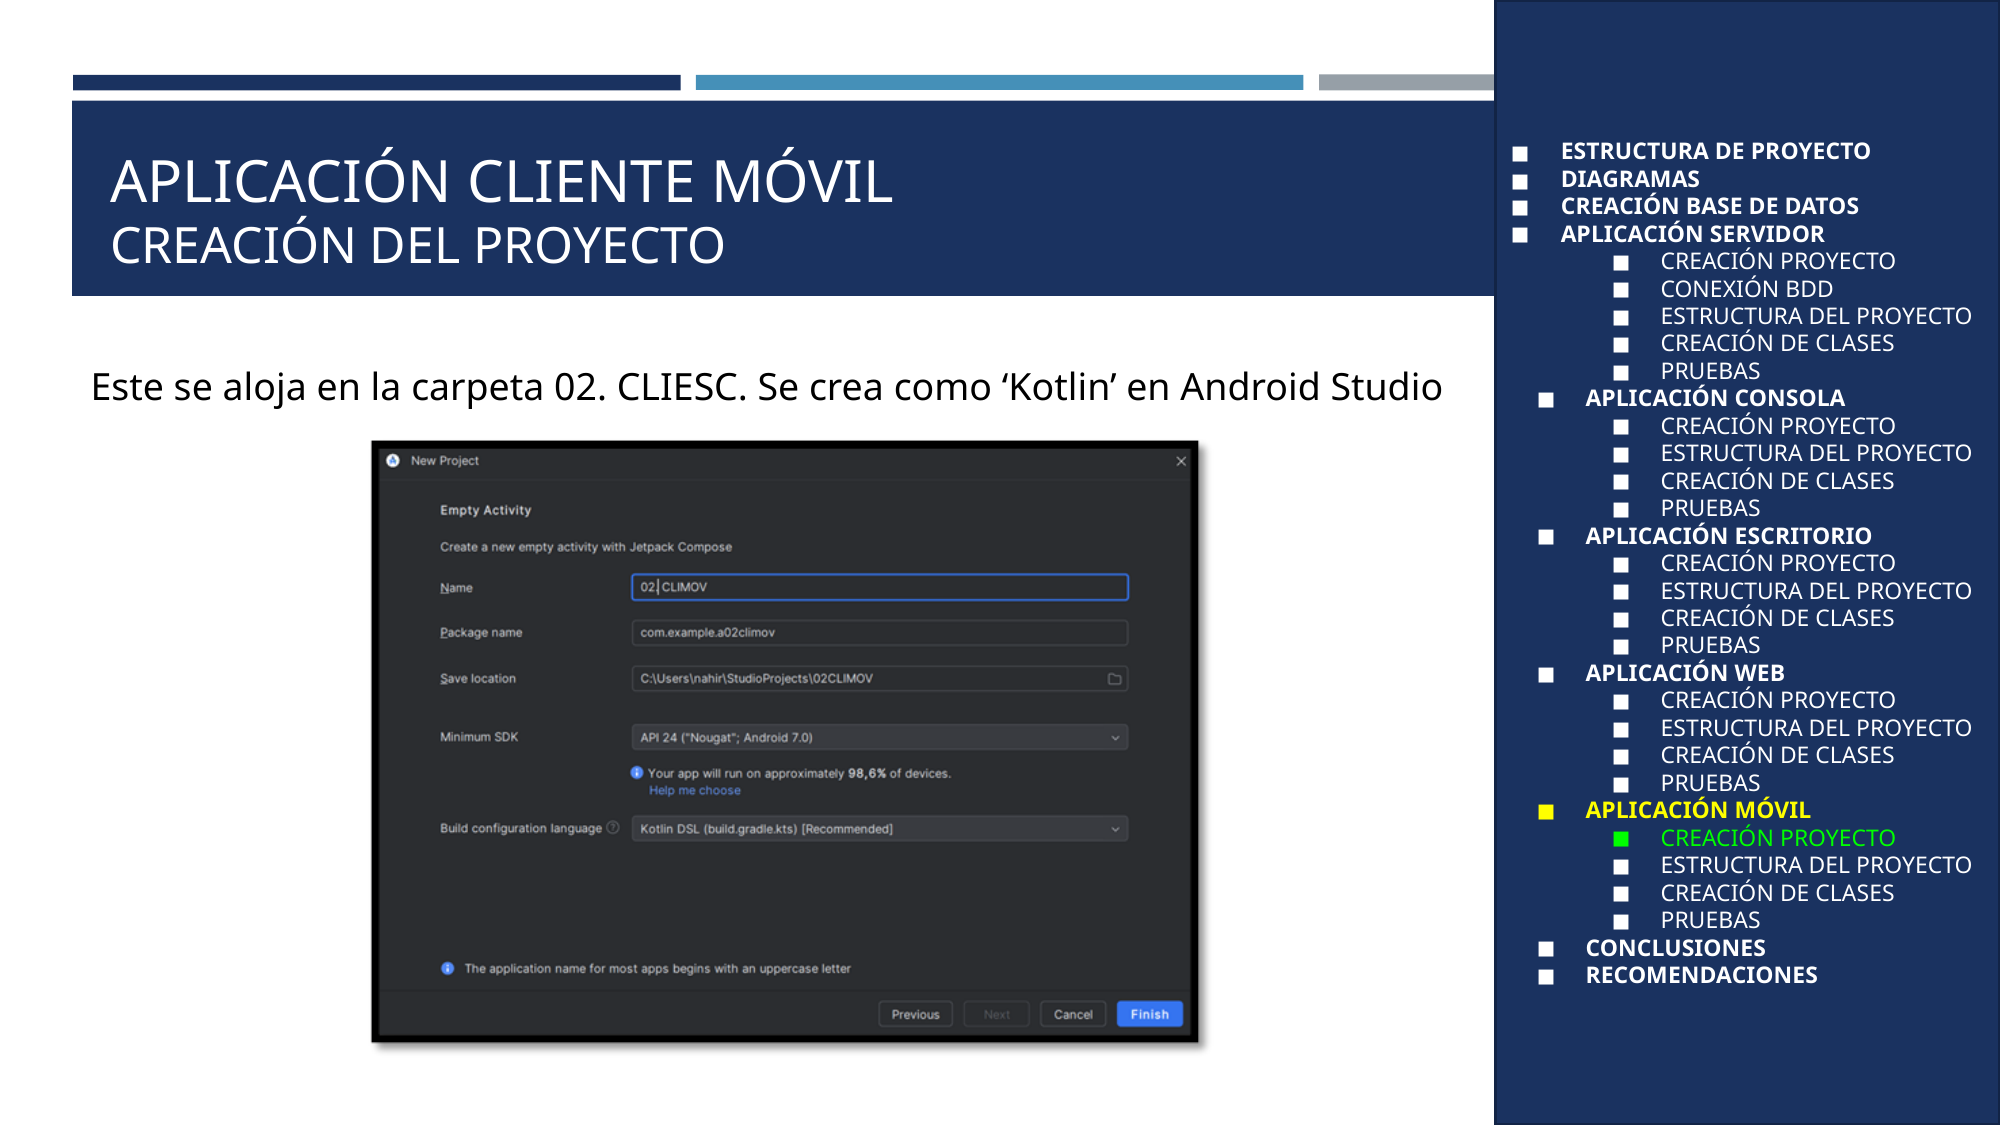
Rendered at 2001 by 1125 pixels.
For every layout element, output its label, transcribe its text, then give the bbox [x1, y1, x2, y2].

text_box ESTRUCTURA DE PROYECTO DIAGRAMAS CREACIÓN BASE DE DATOS APLICACIÓN SERVIDOR CREACIÓN PROYECTO CONEXIÓN BDD ESTRUCTURA DEL PROYECTO CREACIÓN DE CLASES PRUEBAS APLICACIÓN CONSOLA CREACIÓN PROYECTO ESTRUCTURA DEL PROYECTO CREACIÓN DE CLASES PRUEBAS APLICACIÓN ESCRITORIO CREACIÓN PROYECTO ESTRUCTURA DEL PROYECTO CREACIÓN DE CLASES PRUEBAS APLICACIÓN WEB CREACIÓN PROYECTO ESTRUCTURA DEL PROYECTO CREACIÓN DE CLASES PRUEBAS APLICACIÓN MÓVIL CREACIÓN PROYECTO ESTRUCTURA DEL PROYECTO CREACIÓN DE CLASES PRUEBAS CONCLUSIONES RECOMENDACIONES [1495, 0, 2000, 1125]
list Este se aloja en la carpeta 02. CLIESC. Se crea como ‘Kotlin’ en Android Studio [75, 321, 1467, 450]
picture [365, 434, 1216, 1060]
title APLICACIÓN CLIENTE MÓVIL CREACIÓN DEL PROYECTO [95, 115, 1486, 282]
